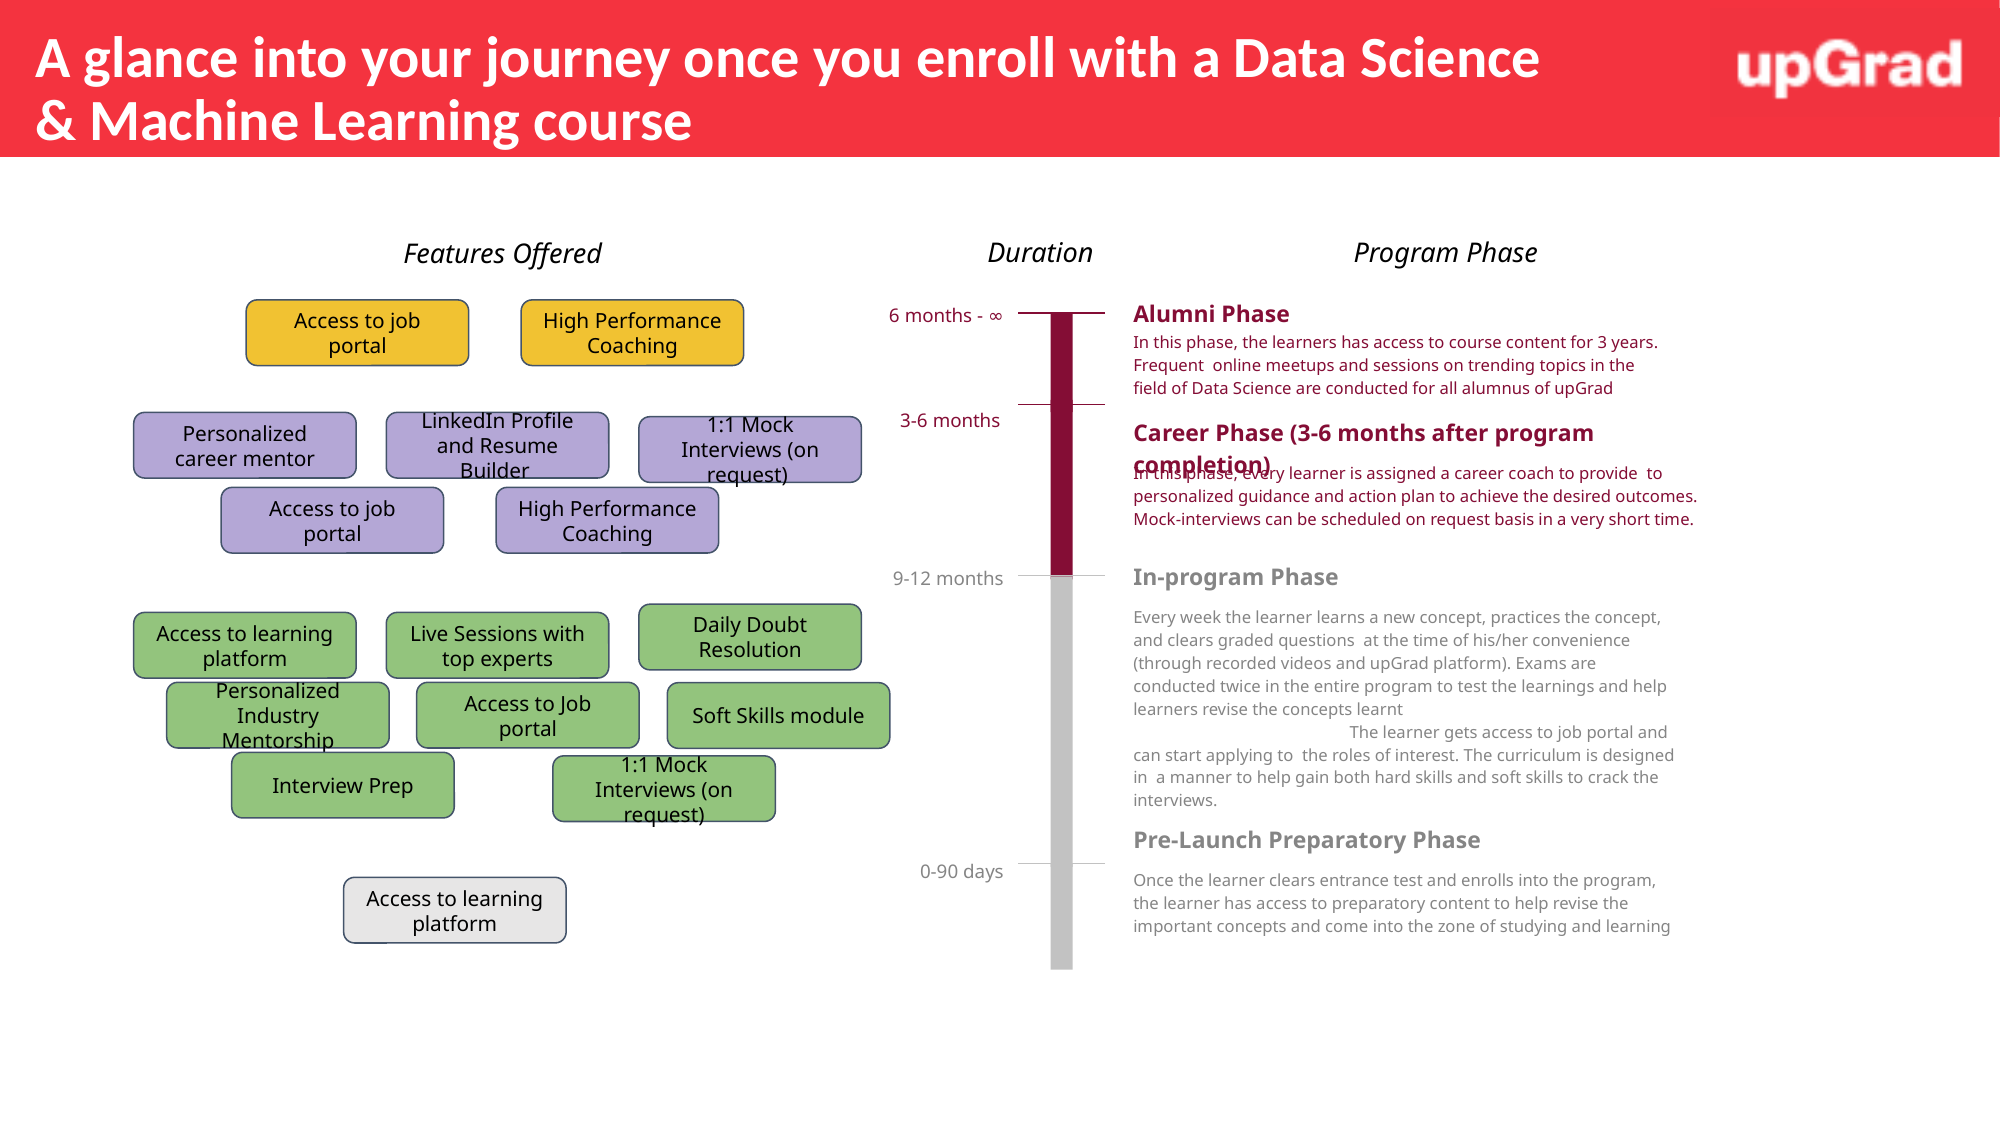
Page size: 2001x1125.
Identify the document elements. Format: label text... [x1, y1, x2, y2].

text_box [161, 266, 748, 333]
text_box A glance into your journey once you enroll with a Data Science & Machine Learning course [20, 19, 1722, 128]
text_box Access to job portal [246, 299, 469, 366]
text_box Access to job portal [221, 487, 444, 554]
text_box Access to learning platform [133, 612, 357, 679]
picture [1710, 8, 2000, 117]
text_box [894, 806, 1692, 970]
text_box Personalized Industry Mentorship [166, 682, 390, 748]
text_box LinkedIn Profile and Resume Builder [386, 412, 609, 479]
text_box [859, 389, 1718, 580]
text_box Interview Prep [231, 752, 455, 818]
text_box Access to Job portal [416, 682, 640, 748]
text_box High Performance Coaching [521, 299, 744, 366]
text_box Duration [943, 220, 1109, 280]
text_box Daily Doubt Resolution [638, 604, 862, 670]
text_box [0, 0, 2000, 157]
text_box Program Phase [1338, 220, 1680, 284]
text_box 1:1 Mock Interviews (on request) [638, 416, 859, 483]
text_box Personalized career mentor [133, 412, 357, 479]
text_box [863, 543, 1692, 867]
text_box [852, 280, 1679, 413]
text_box High Performance Coaching [496, 487, 719, 554]
text_box Access to learning platform [343, 877, 567, 943]
text_box Soft Skills module [667, 682, 863, 749]
text_box Features Offered [274, 221, 731, 284]
text_box Live Sessions with top experts [386, 612, 609, 679]
text_box 1:1 Mock Interviews (on request) [552, 755, 776, 822]
